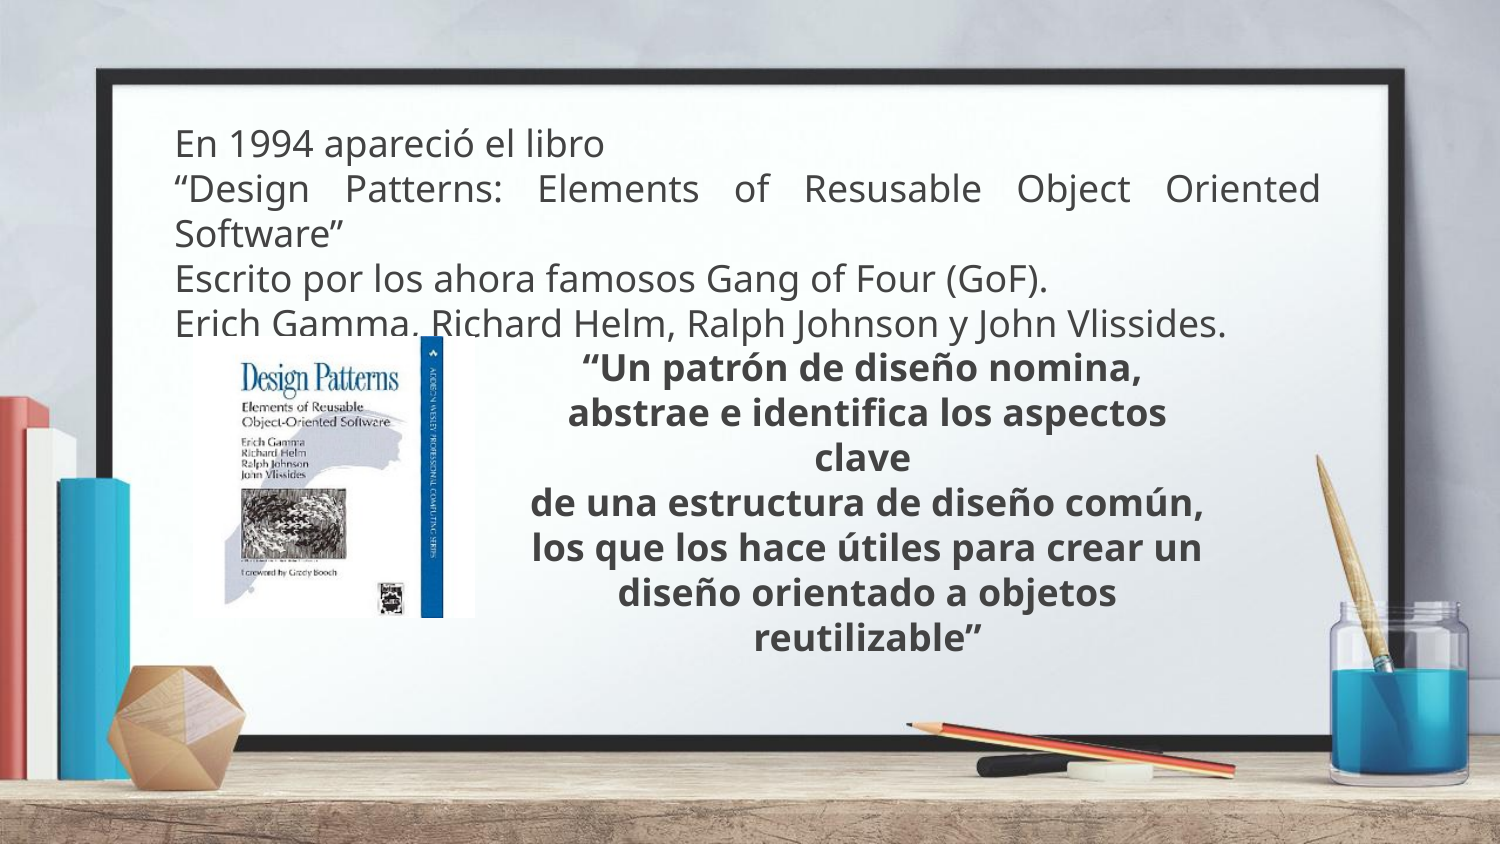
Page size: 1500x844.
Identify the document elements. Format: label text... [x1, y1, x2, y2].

text_box “Un patrón de diseño nomina, abstrae e identifica los aspectos clave de una estructura de diseño común, los que los hace útiles para crear un diseño orientado a objetos reutilizable” [515, 336, 1221, 712]
picture [0, 0, 1500, 844]
list En 1994 apareció el libro “Design Patterns: Elements of Resusable Object Oriented Software” Escrito por los ahora famosos Gang of Four (GoF). Erich Gamma, Richard Helm, Ralph Johnson y John Vlissides. [159, 104, 1338, 314]
